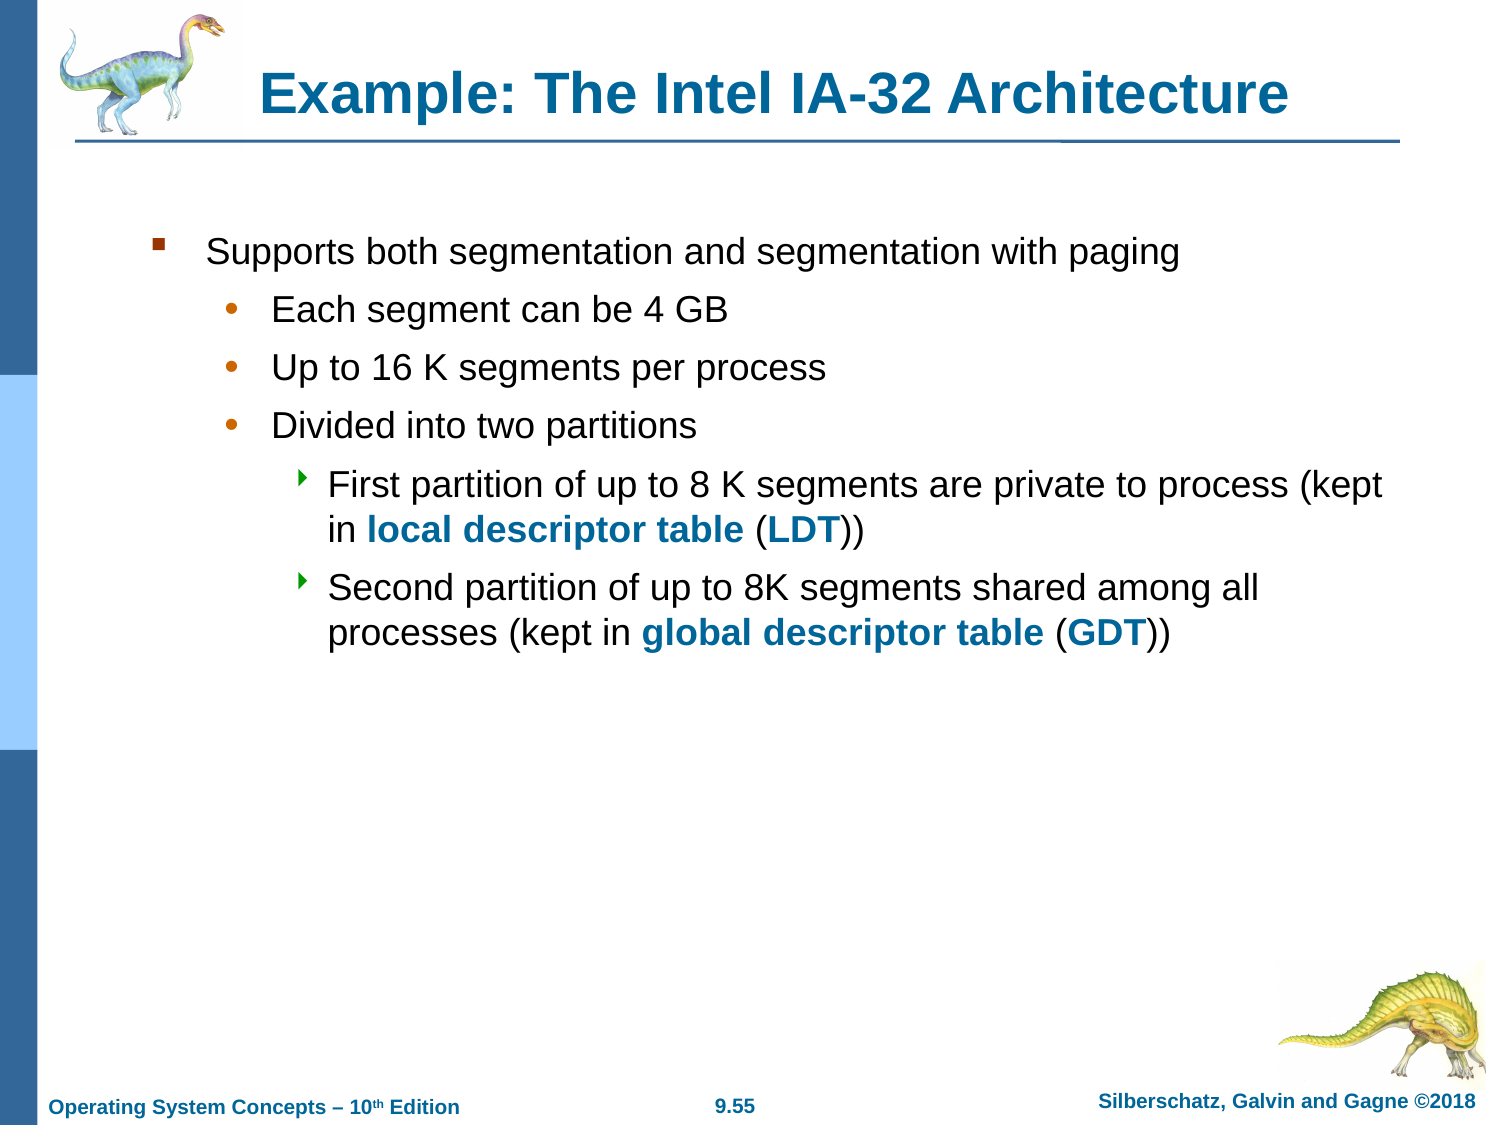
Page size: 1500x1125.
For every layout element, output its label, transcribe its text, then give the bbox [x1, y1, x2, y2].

picture [46, 0, 243, 149]
list Supports both segmentation and segmentation with paging Each segment can be 4 GB Up to 16 K segments per process Divided into two partitions First partition of up to 8 K segments are private to process (kept in local descriptor table (LDT)) Second partition of up to 8K segments shared among all processes (kept in global descriptor table (GDT)) [134, 219, 1404, 963]
title Example: The Intel IA-32 Architecture [151, 38, 1400, 133]
picture [1275, 959, 1486, 1090]
